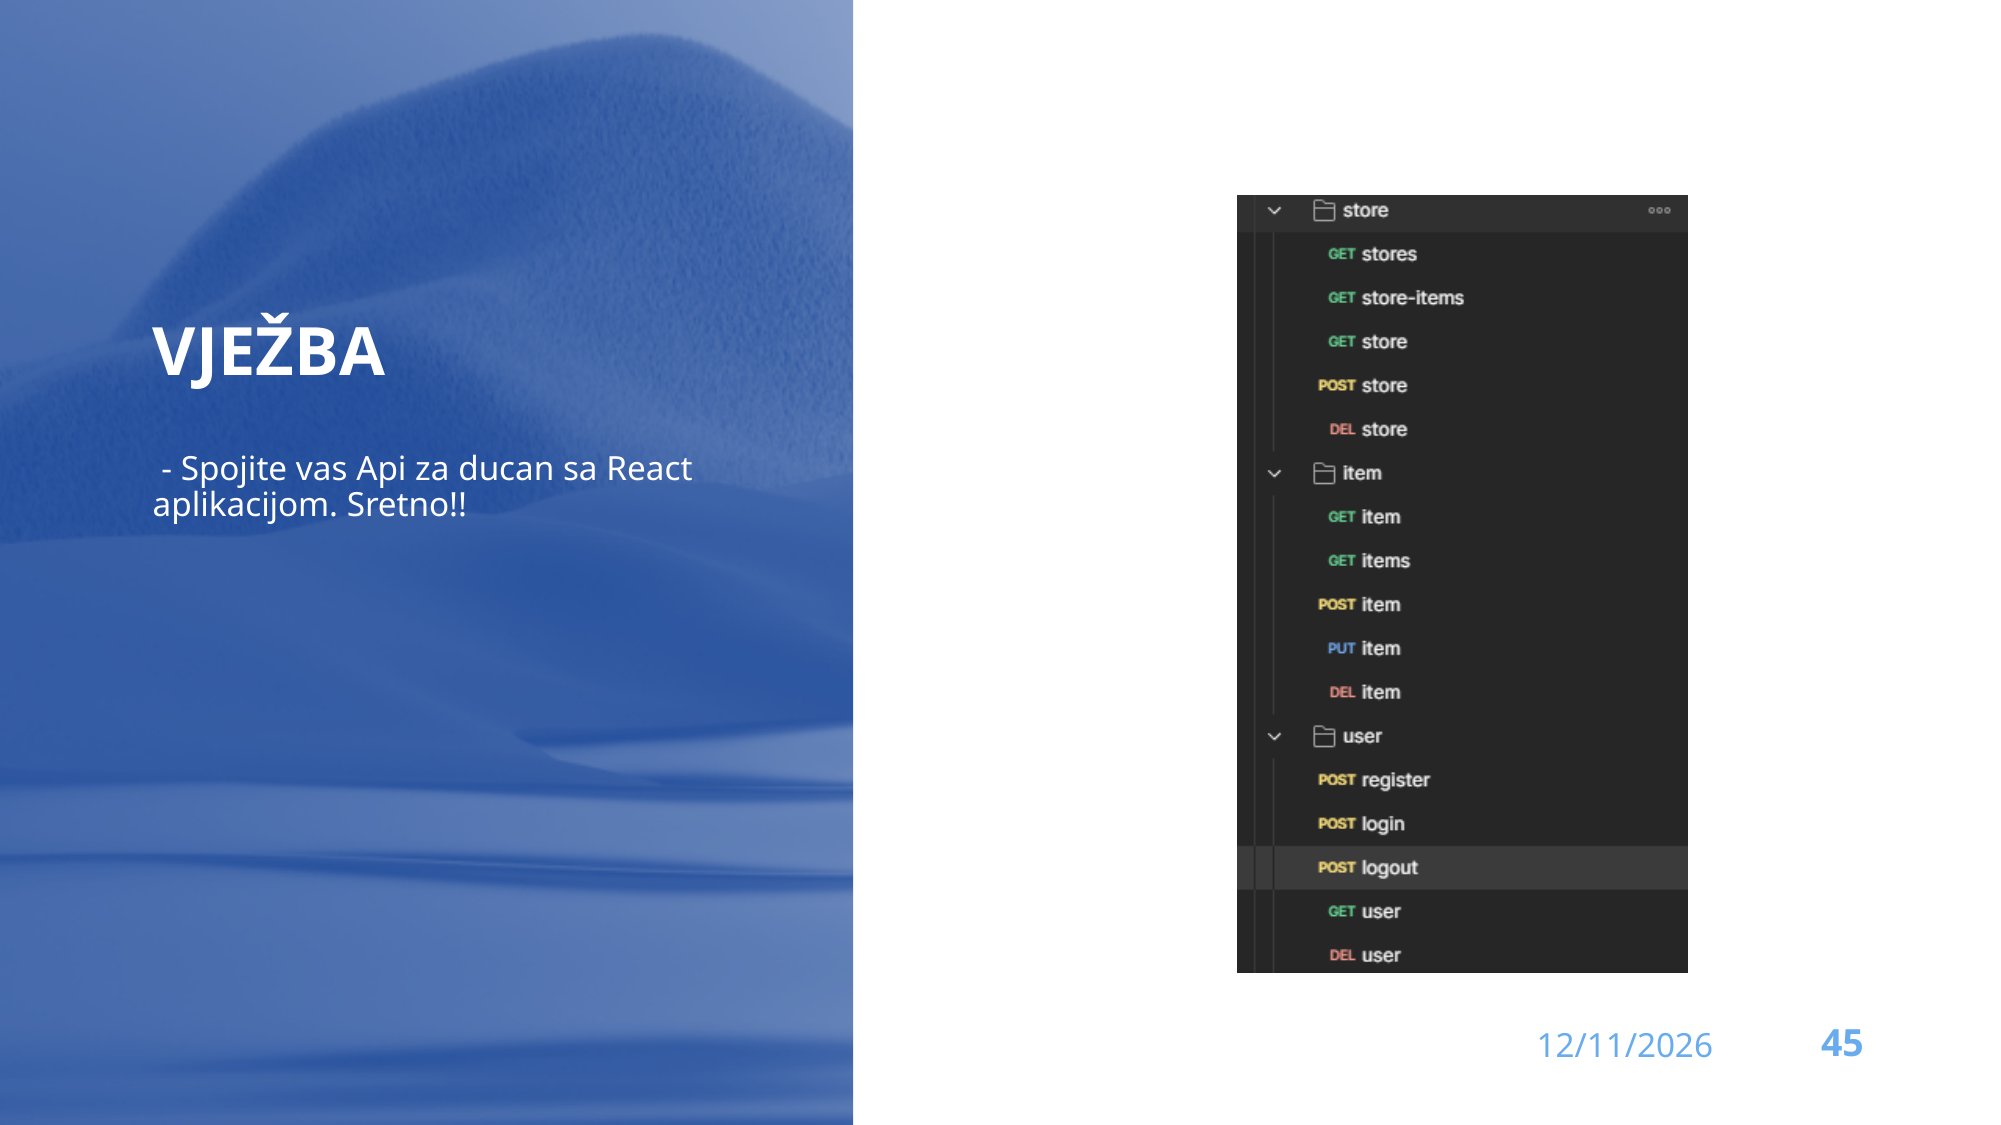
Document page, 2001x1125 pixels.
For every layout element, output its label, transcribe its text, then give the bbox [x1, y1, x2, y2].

list - Spojite vas Api za ducan sa React aplikacijom. Sretno!! [137, 444, 783, 963]
title VJEžba [137, 161, 783, 398]
picture [0, 0, 854, 1125]
picture [1237, 195, 1688, 973]
